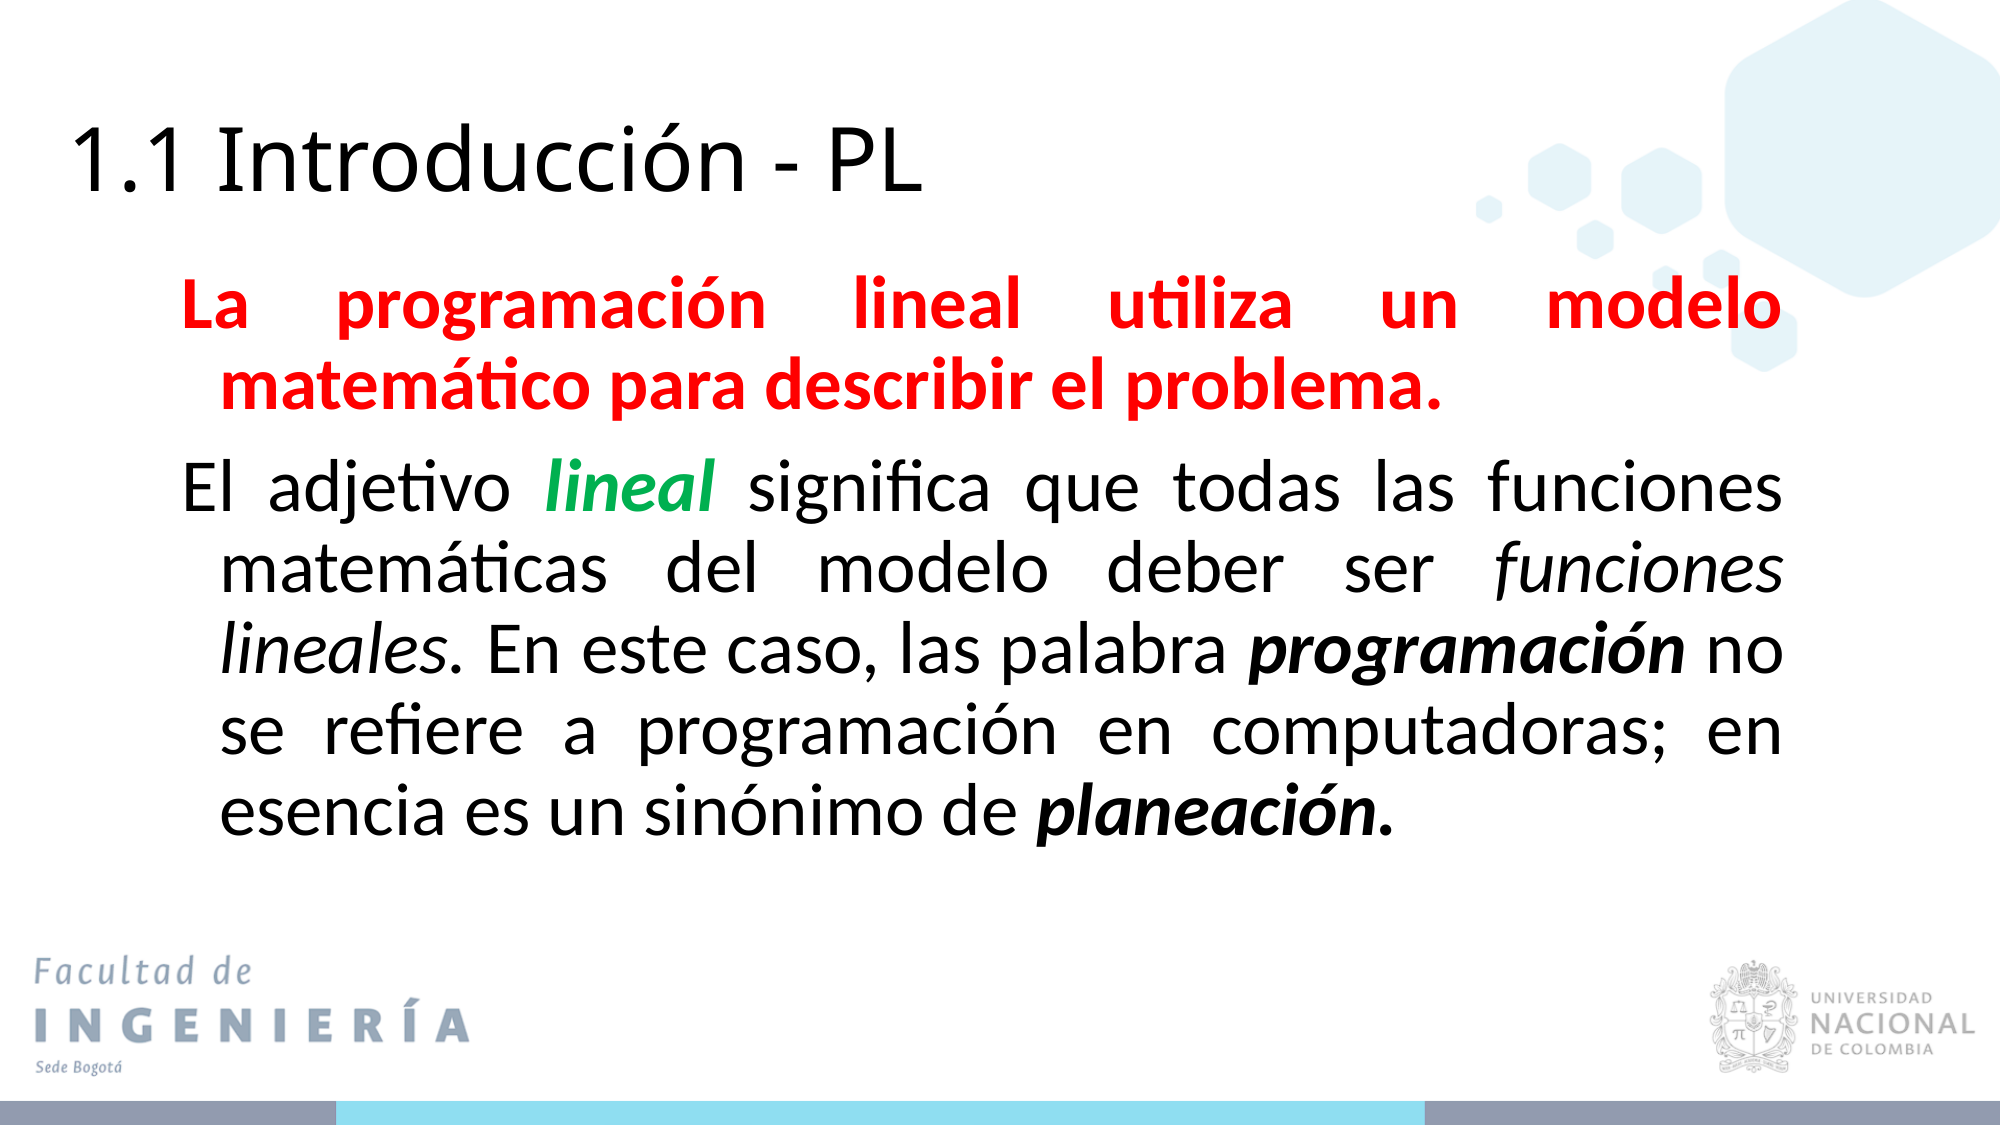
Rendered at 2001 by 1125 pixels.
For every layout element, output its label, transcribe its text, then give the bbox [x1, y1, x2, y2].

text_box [0, 0, 2000, 1125]
list La programación lineal utiliza un modelo matemático para describir el problema. El adjetivo lineal significa que todas las funciones matemáticas del modelo deber ser funciones lineales. En este caso, las palabra programación no se refiere a programación en computadoras; en esencia es un sinónimo de planeación. [166, 145, 1800, 896]
text_box 1.1 Introducción - PL [52, 94, 1753, 217]
